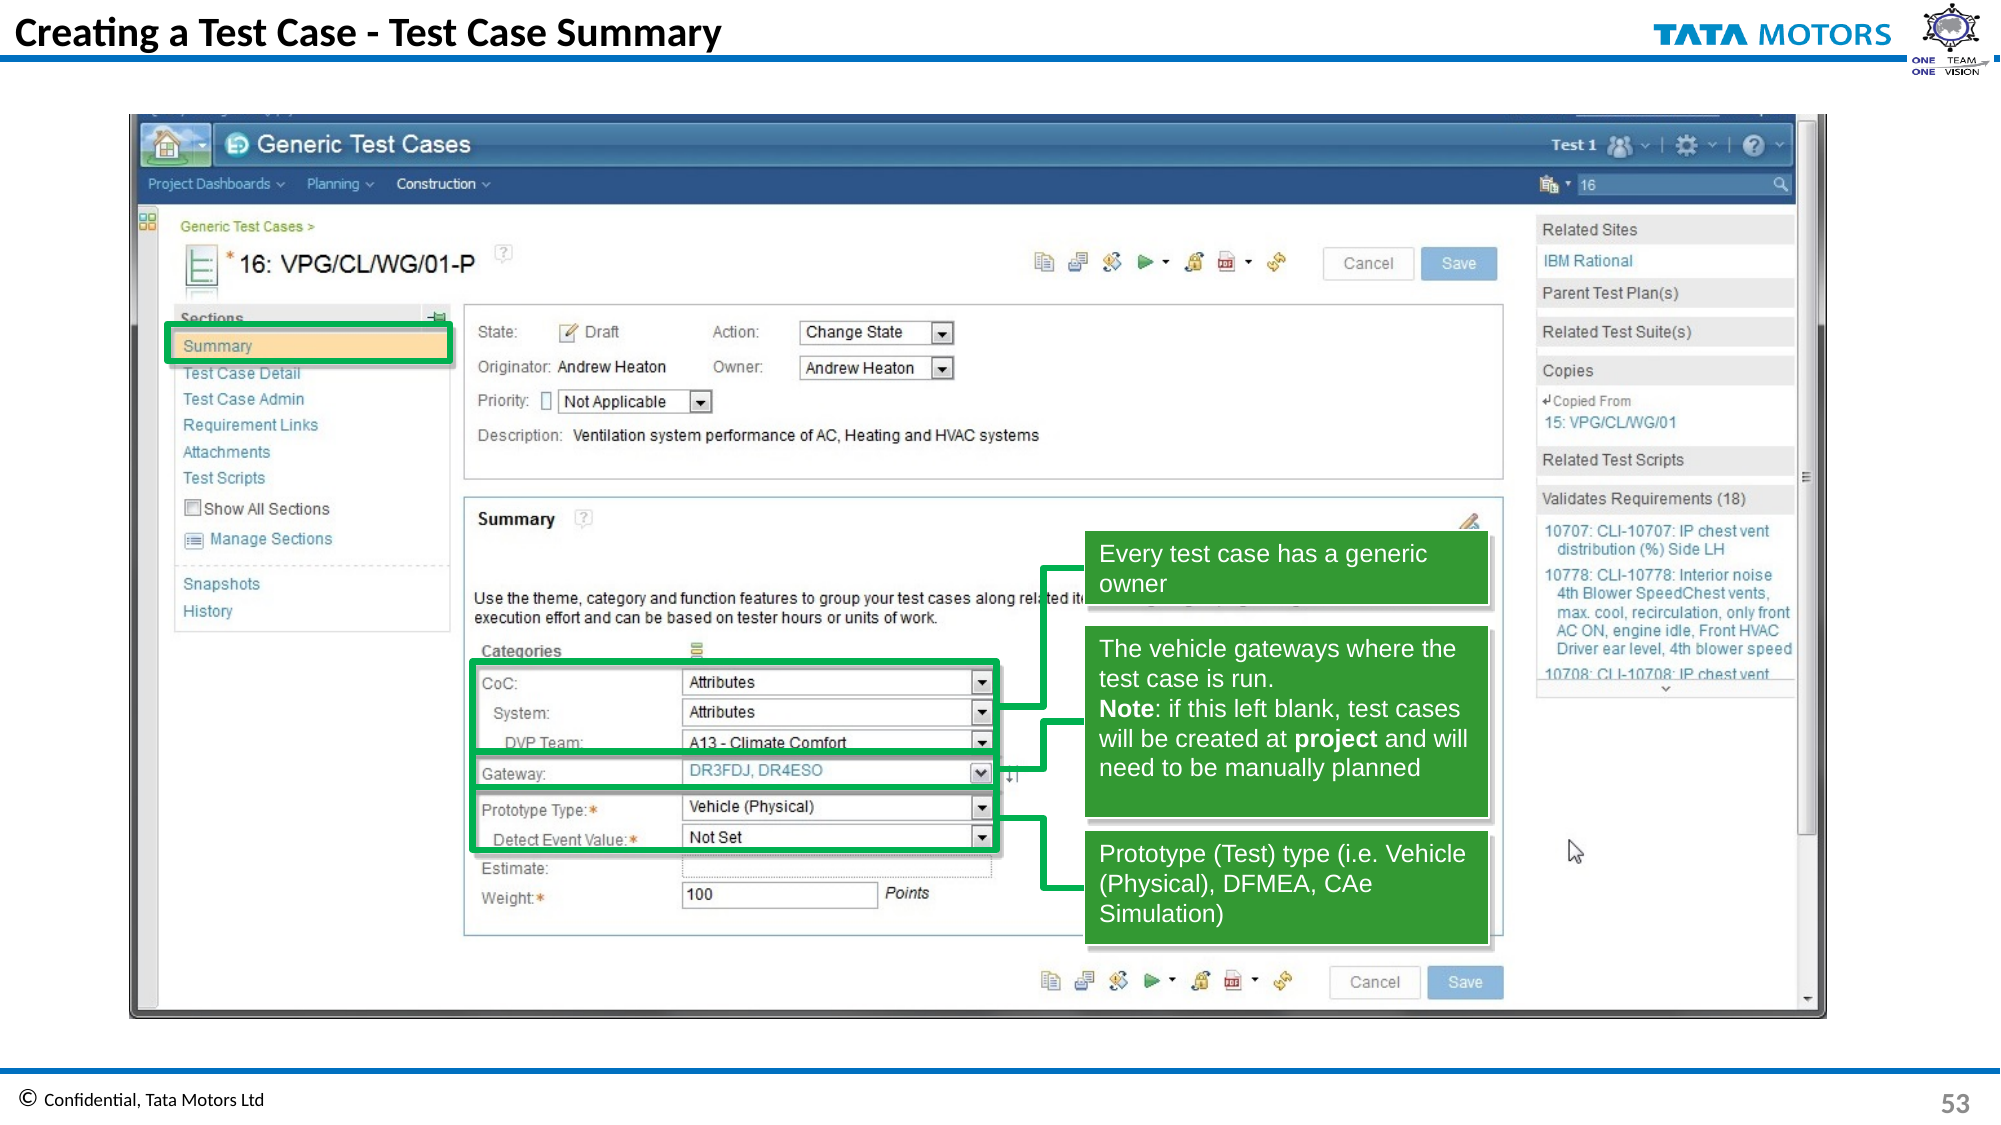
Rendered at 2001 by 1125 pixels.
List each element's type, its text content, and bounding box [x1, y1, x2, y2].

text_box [472, 530, 1490, 624]
title Creating a Test Case - Test Case Summary [0, 0, 1634, 61]
picture [1647, 19, 1898, 49]
slide_number 53 [1834, 1077, 1986, 1125]
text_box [472, 624, 1490, 786]
picture [1907, 0, 1994, 76]
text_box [472, 786, 1490, 946]
picture [129, 114, 1827, 1019]
